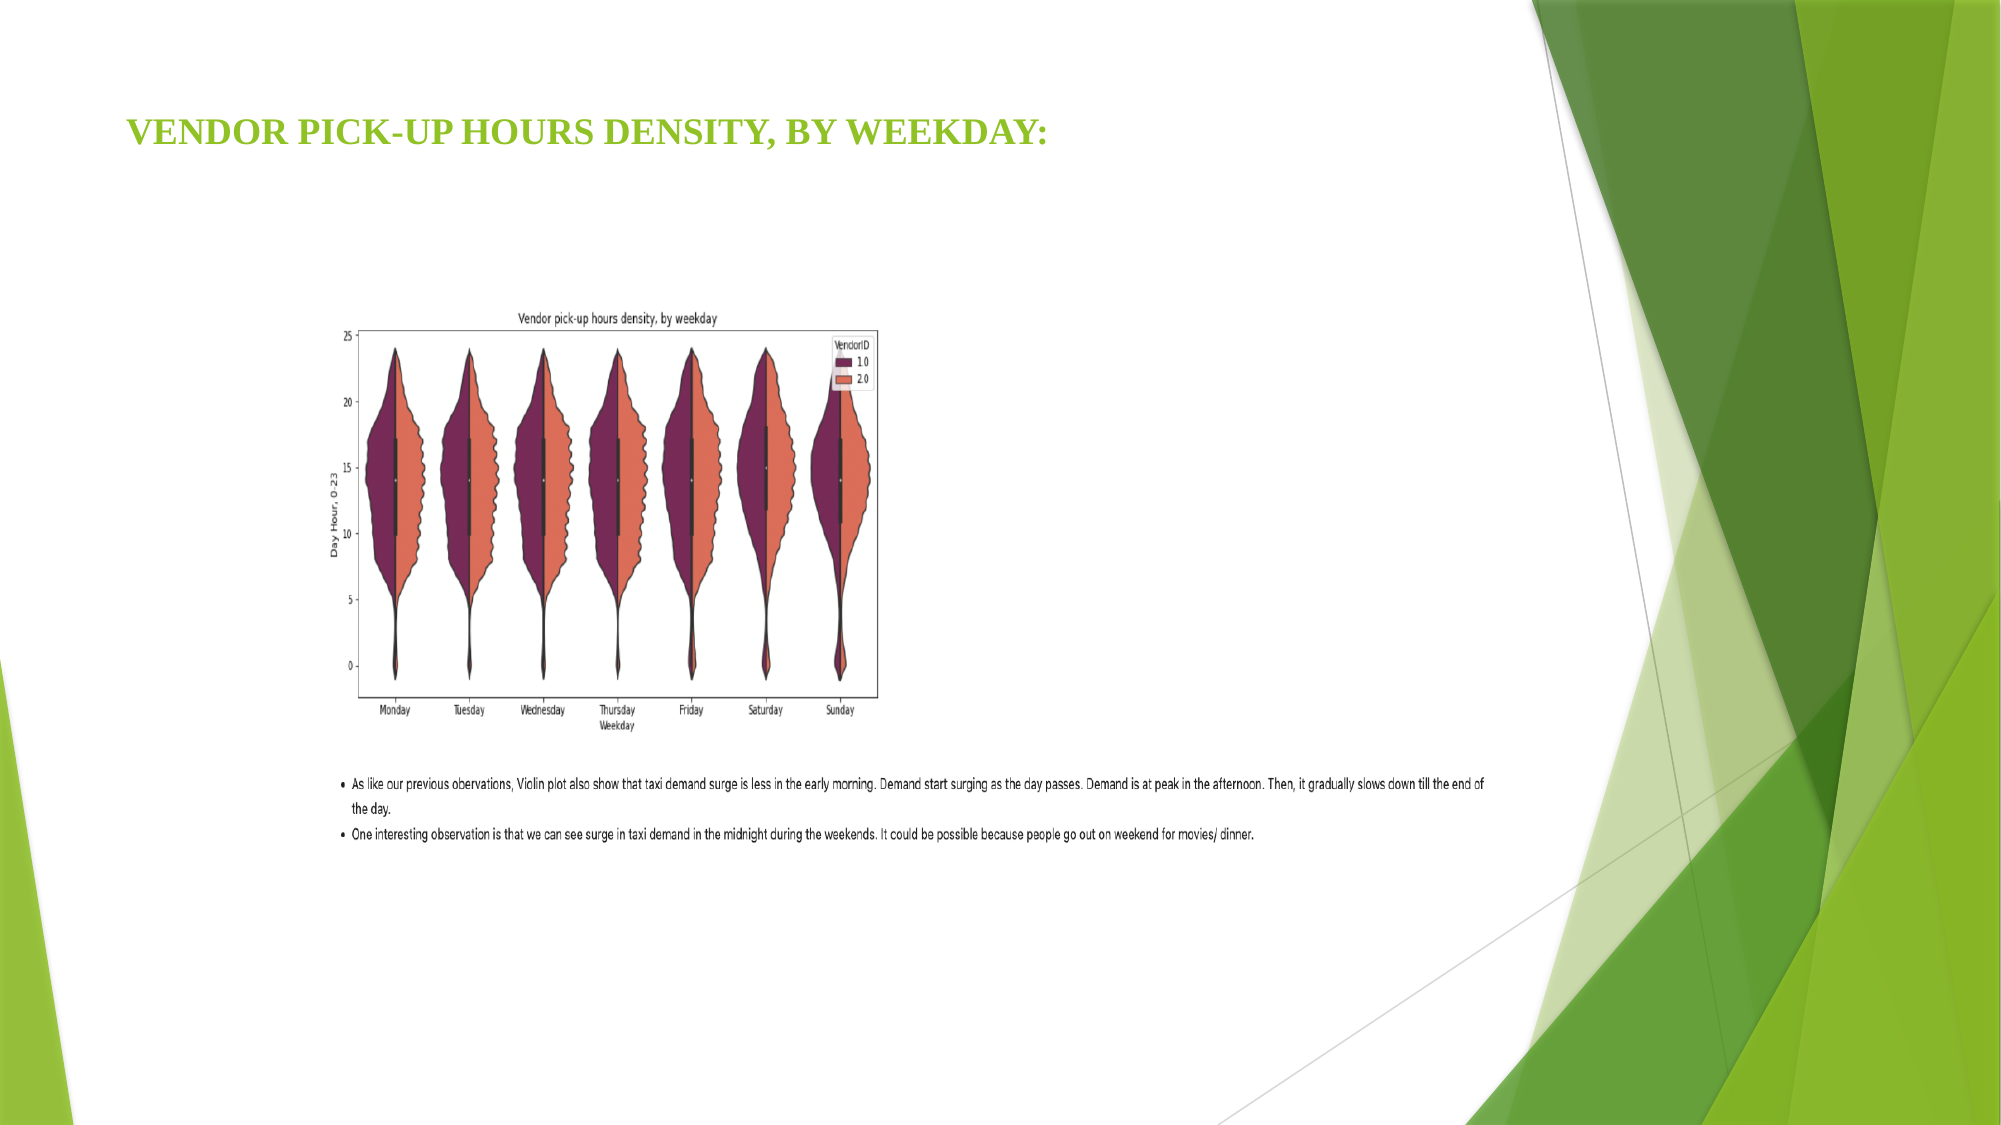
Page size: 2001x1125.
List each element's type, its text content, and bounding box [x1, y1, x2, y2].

title VENDOR PICK-UP HOURS DENSITY, BY WEEKDAY: [111, 99, 1522, 317]
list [287, 305, 1500, 862]
